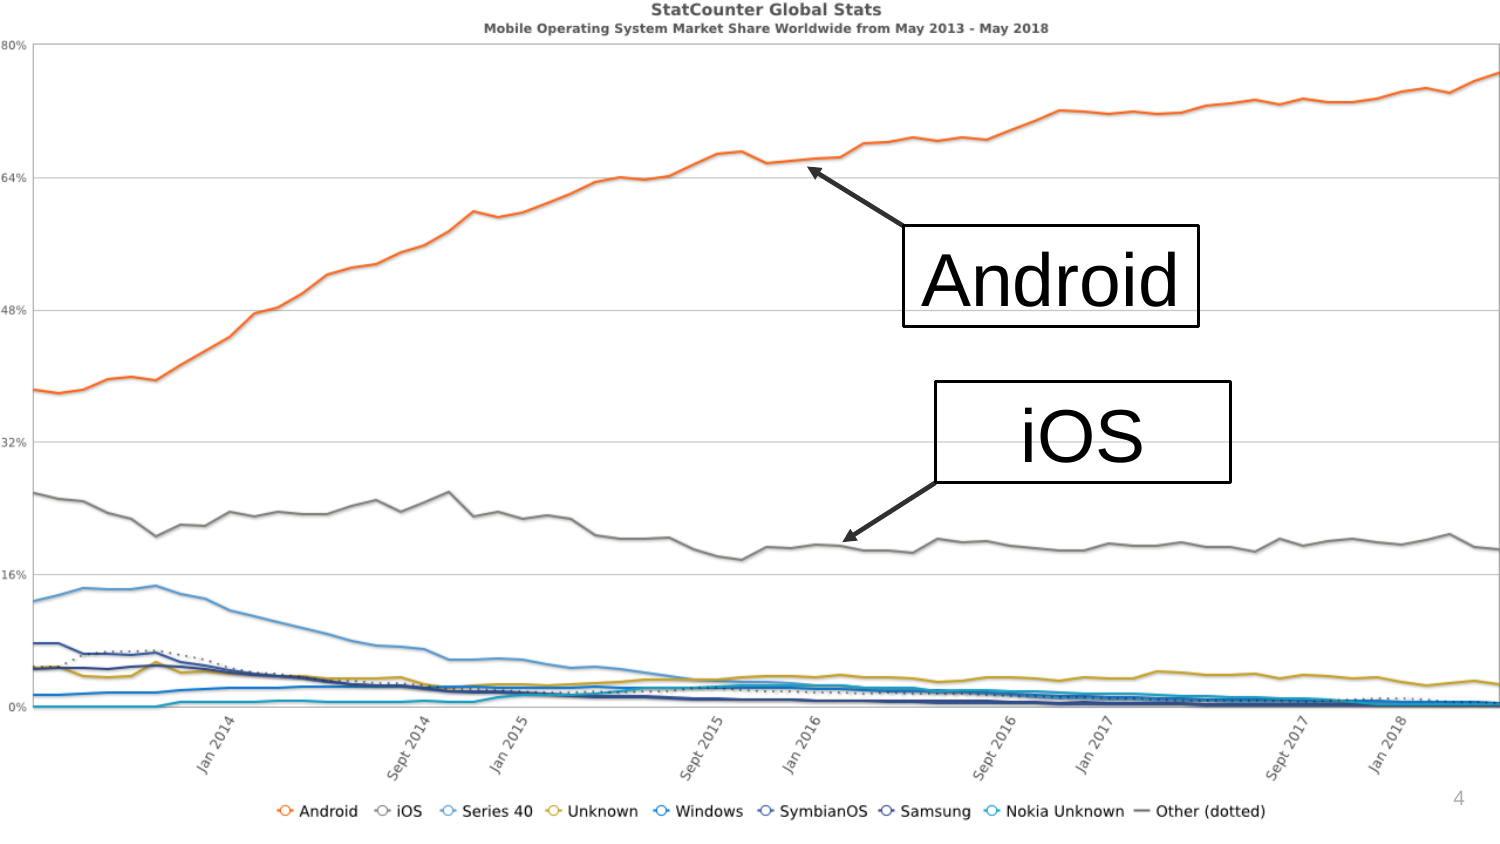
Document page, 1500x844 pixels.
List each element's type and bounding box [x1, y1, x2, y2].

text_box [806, 166, 904, 227]
text_box [842, 482, 936, 543]
picture [0, 0, 1500, 844]
